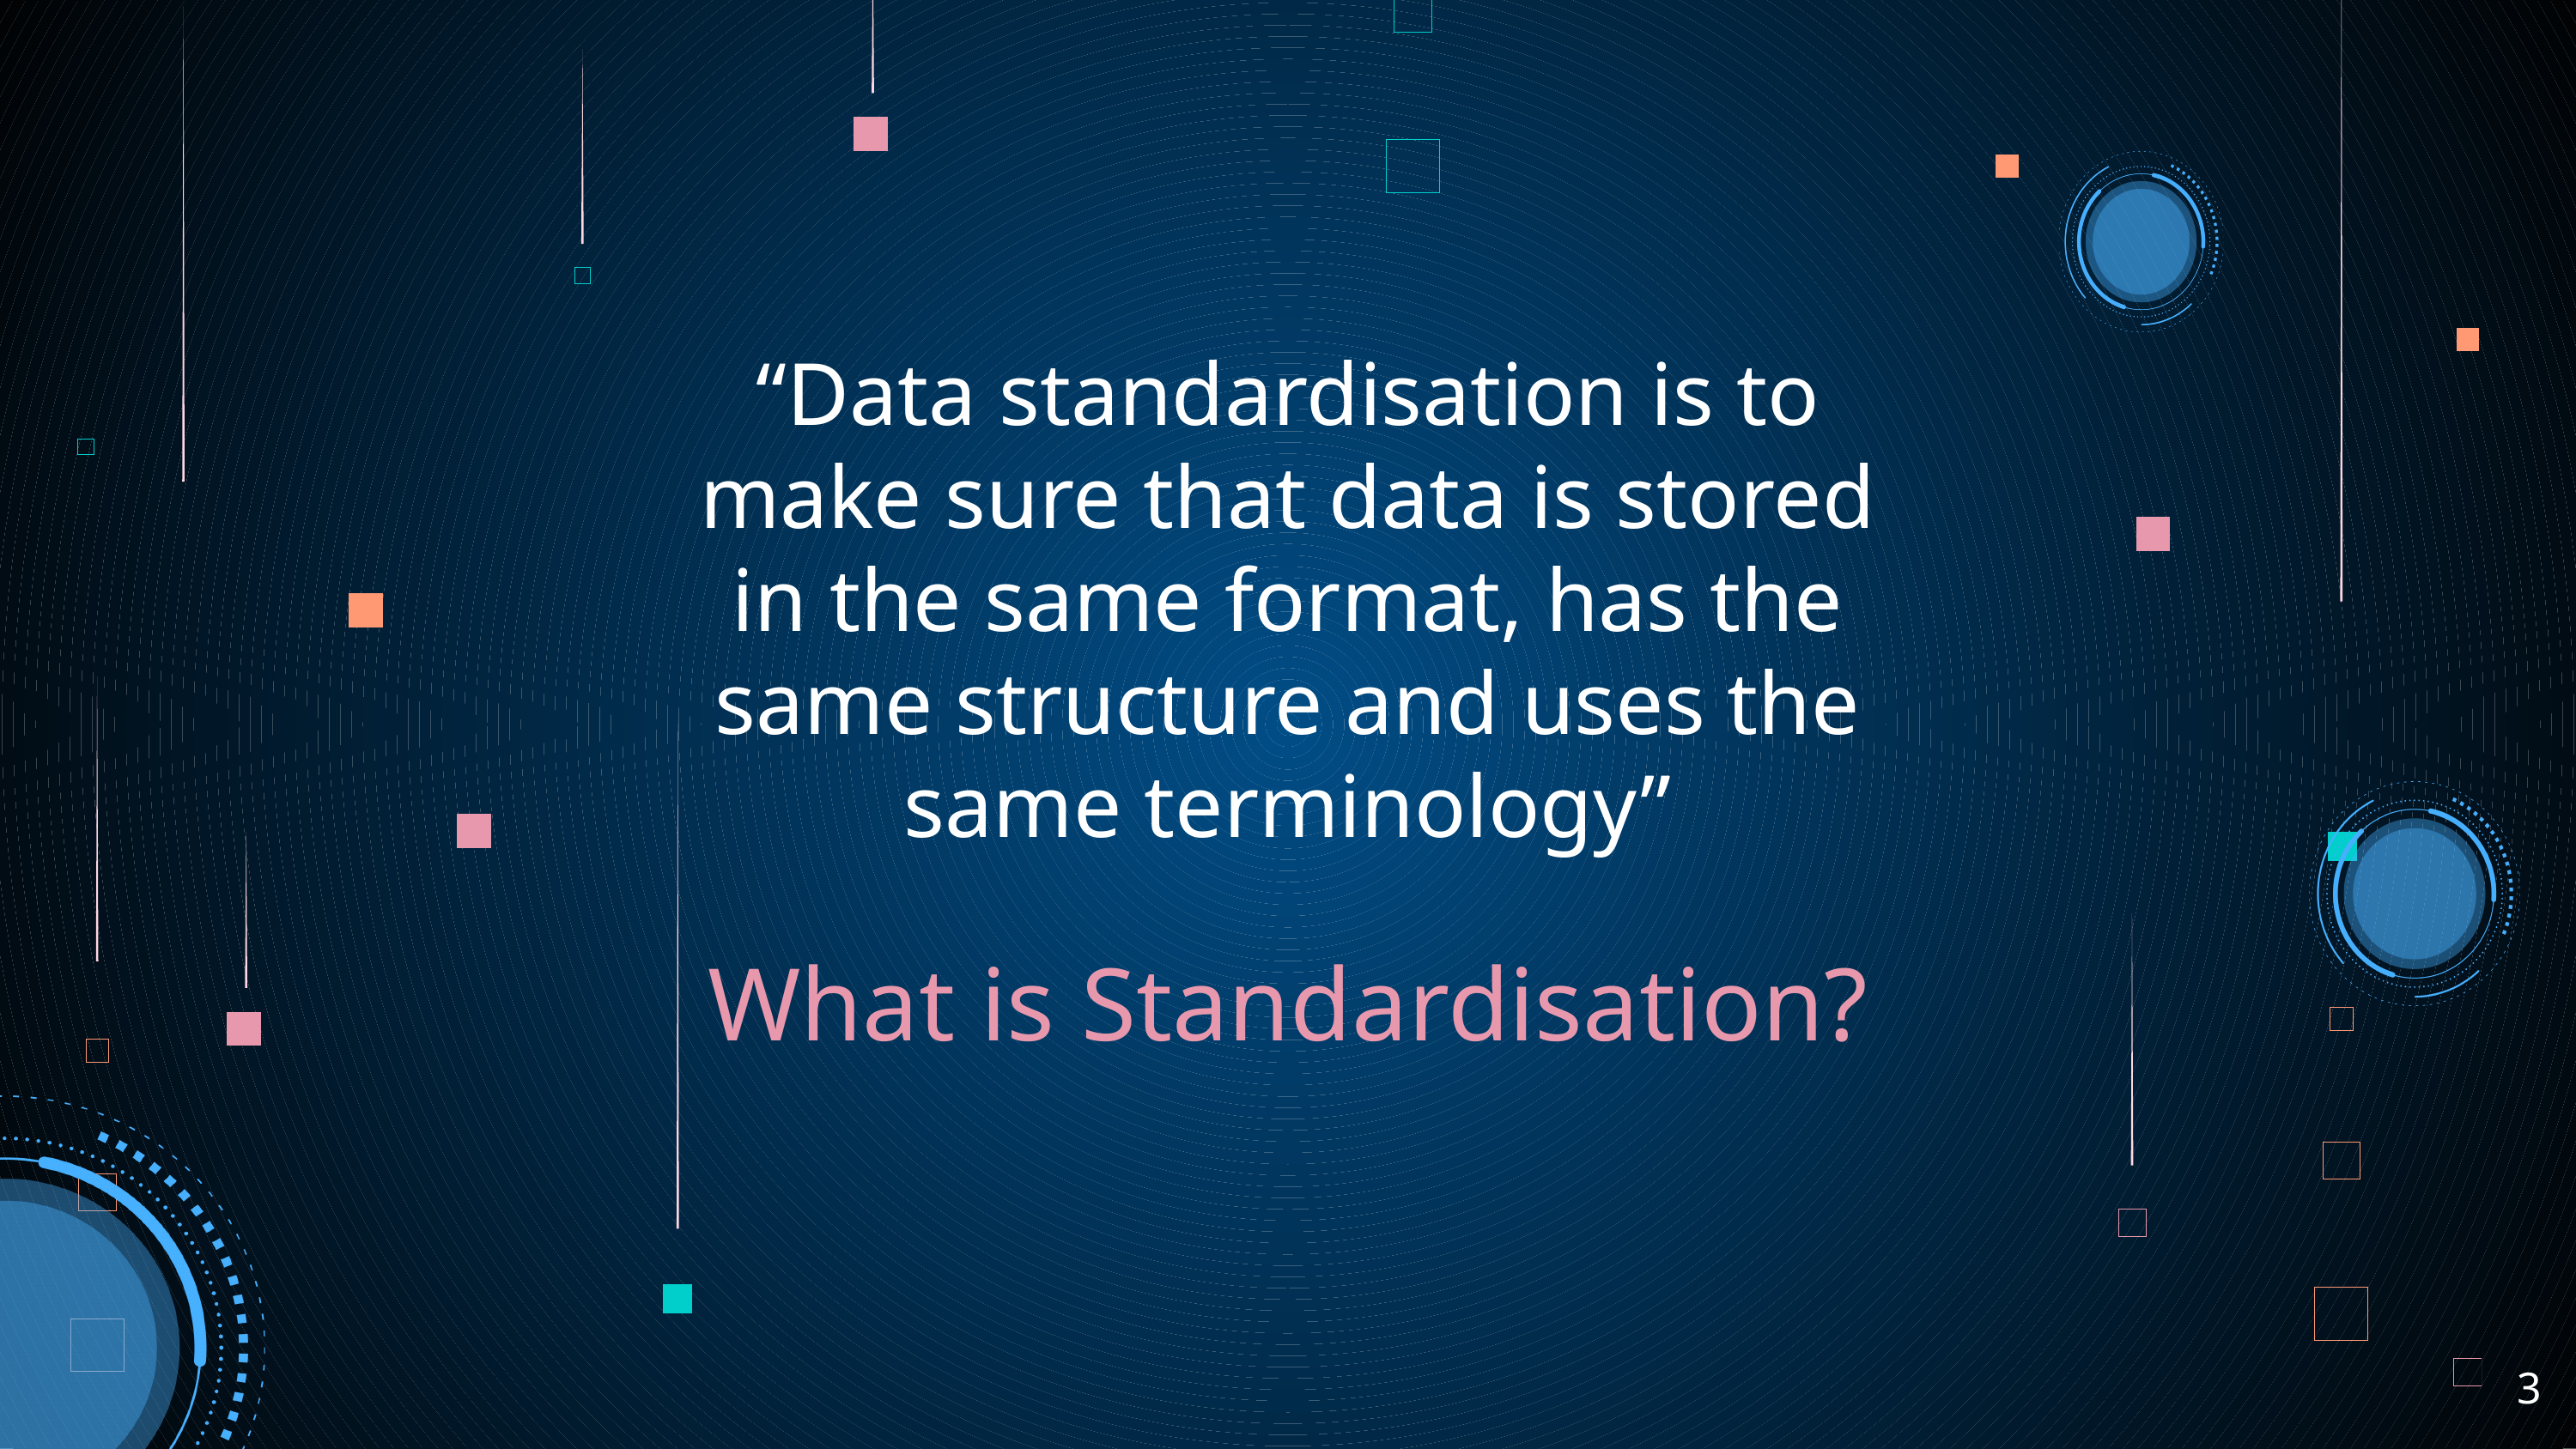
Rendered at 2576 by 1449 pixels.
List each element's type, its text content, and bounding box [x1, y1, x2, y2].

text_box [0, 1095, 265, 1449]
title What is Standardisation? [657, 914, 1919, 1070]
slide_number ‹#› [2410, 1337, 2566, 1449]
text_box [2309, 781, 2520, 1006]
text_box [2058, 151, 2224, 332]
subtitle “Data standardisation is to make sure that data is stored in the same format, has the same structure and uses the same terminology” [657, 400, 1919, 881]
